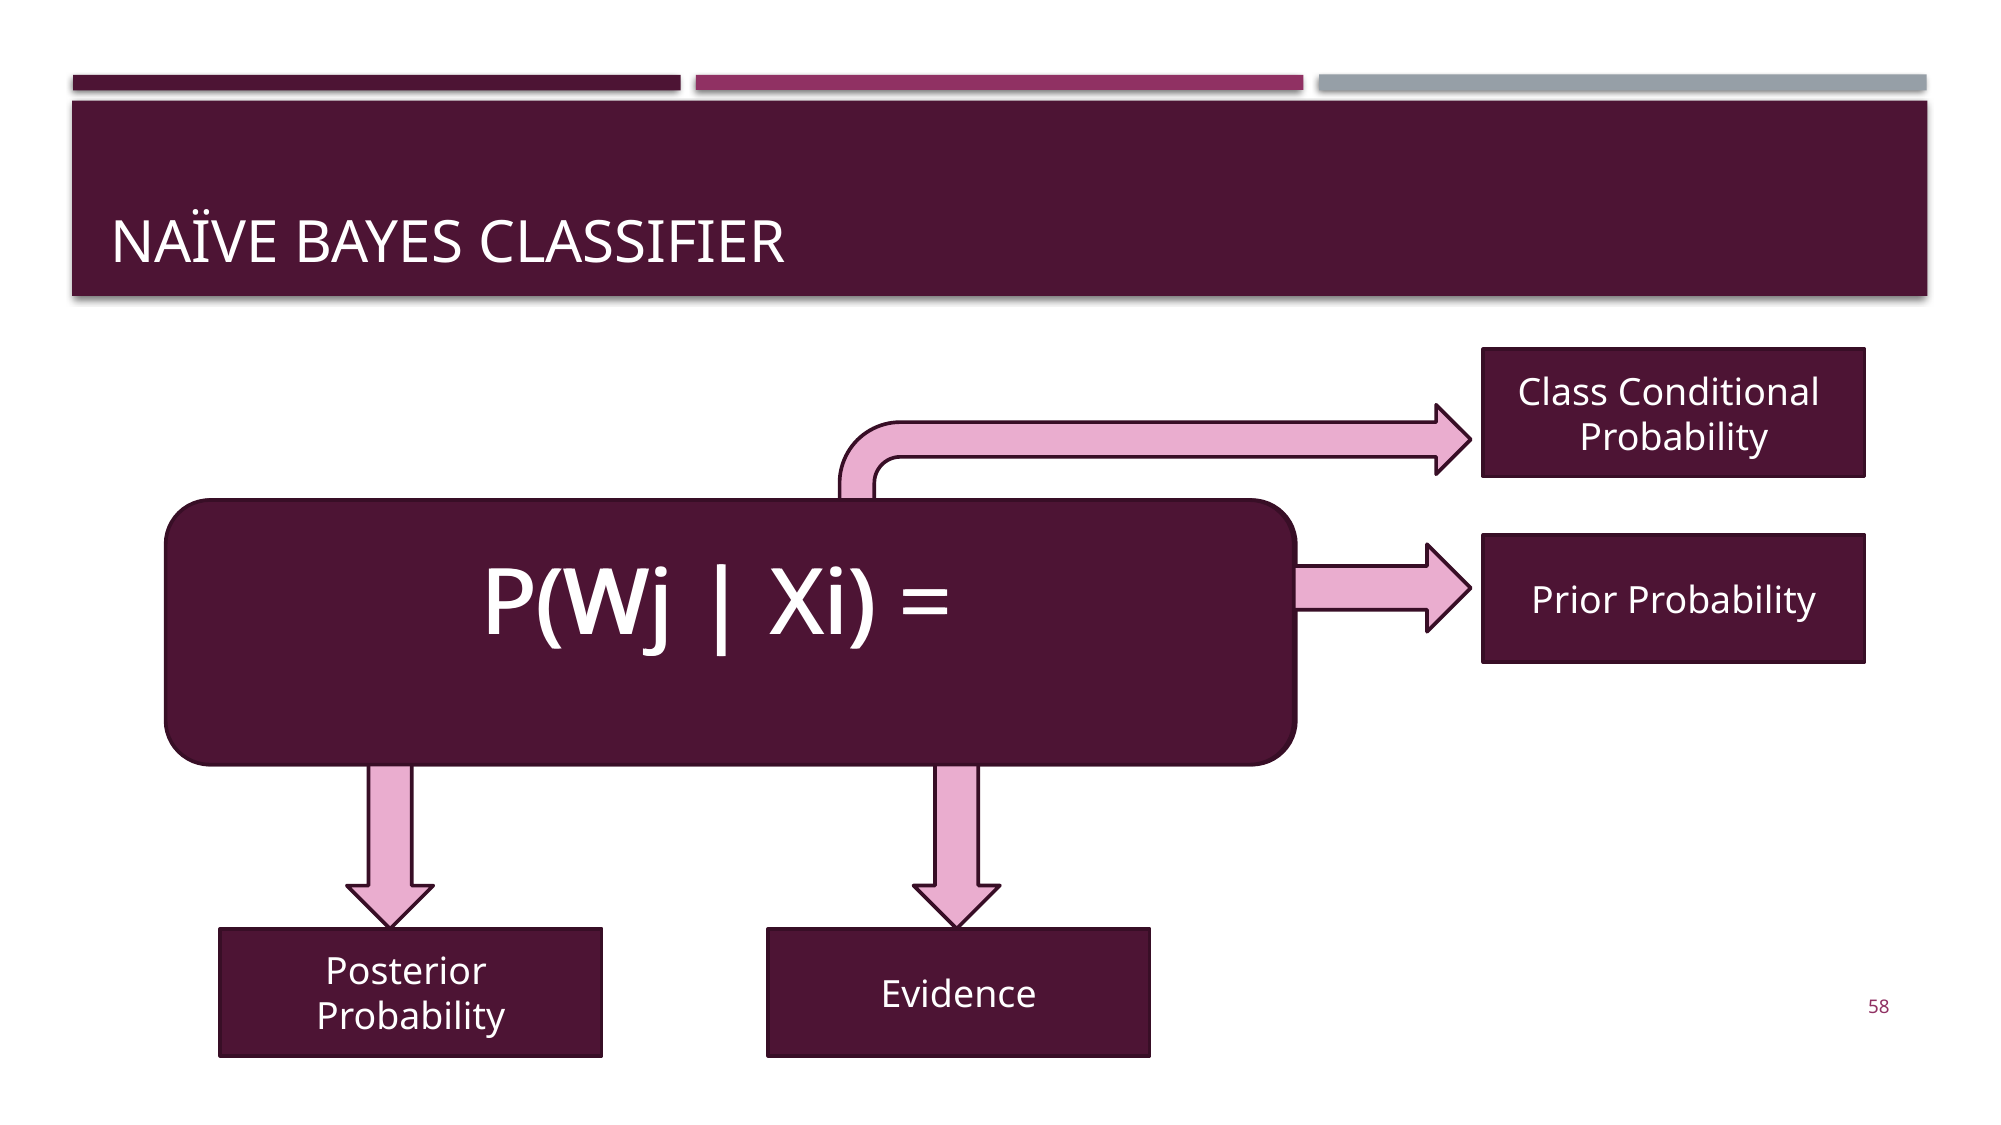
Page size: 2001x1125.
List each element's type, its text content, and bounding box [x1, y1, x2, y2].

text_box [911, 767, 1002, 927]
text_box Evidence [766, 927, 1151, 1058]
text_box [163, 498, 1296, 767]
text_box Class Conditional Probability [1481, 347, 1866, 478]
text_box Posterior Probability [218, 927, 603, 1058]
slide_number 58 [1732, 977, 1905, 1037]
text_box Prior Probability [1481, 533, 1866, 664]
text_box [345, 767, 435, 927]
title Naïve Bayes classifier [95, 115, 1905, 282]
text_box [1296, 542, 1473, 634]
text_box [837, 403, 1473, 498]
